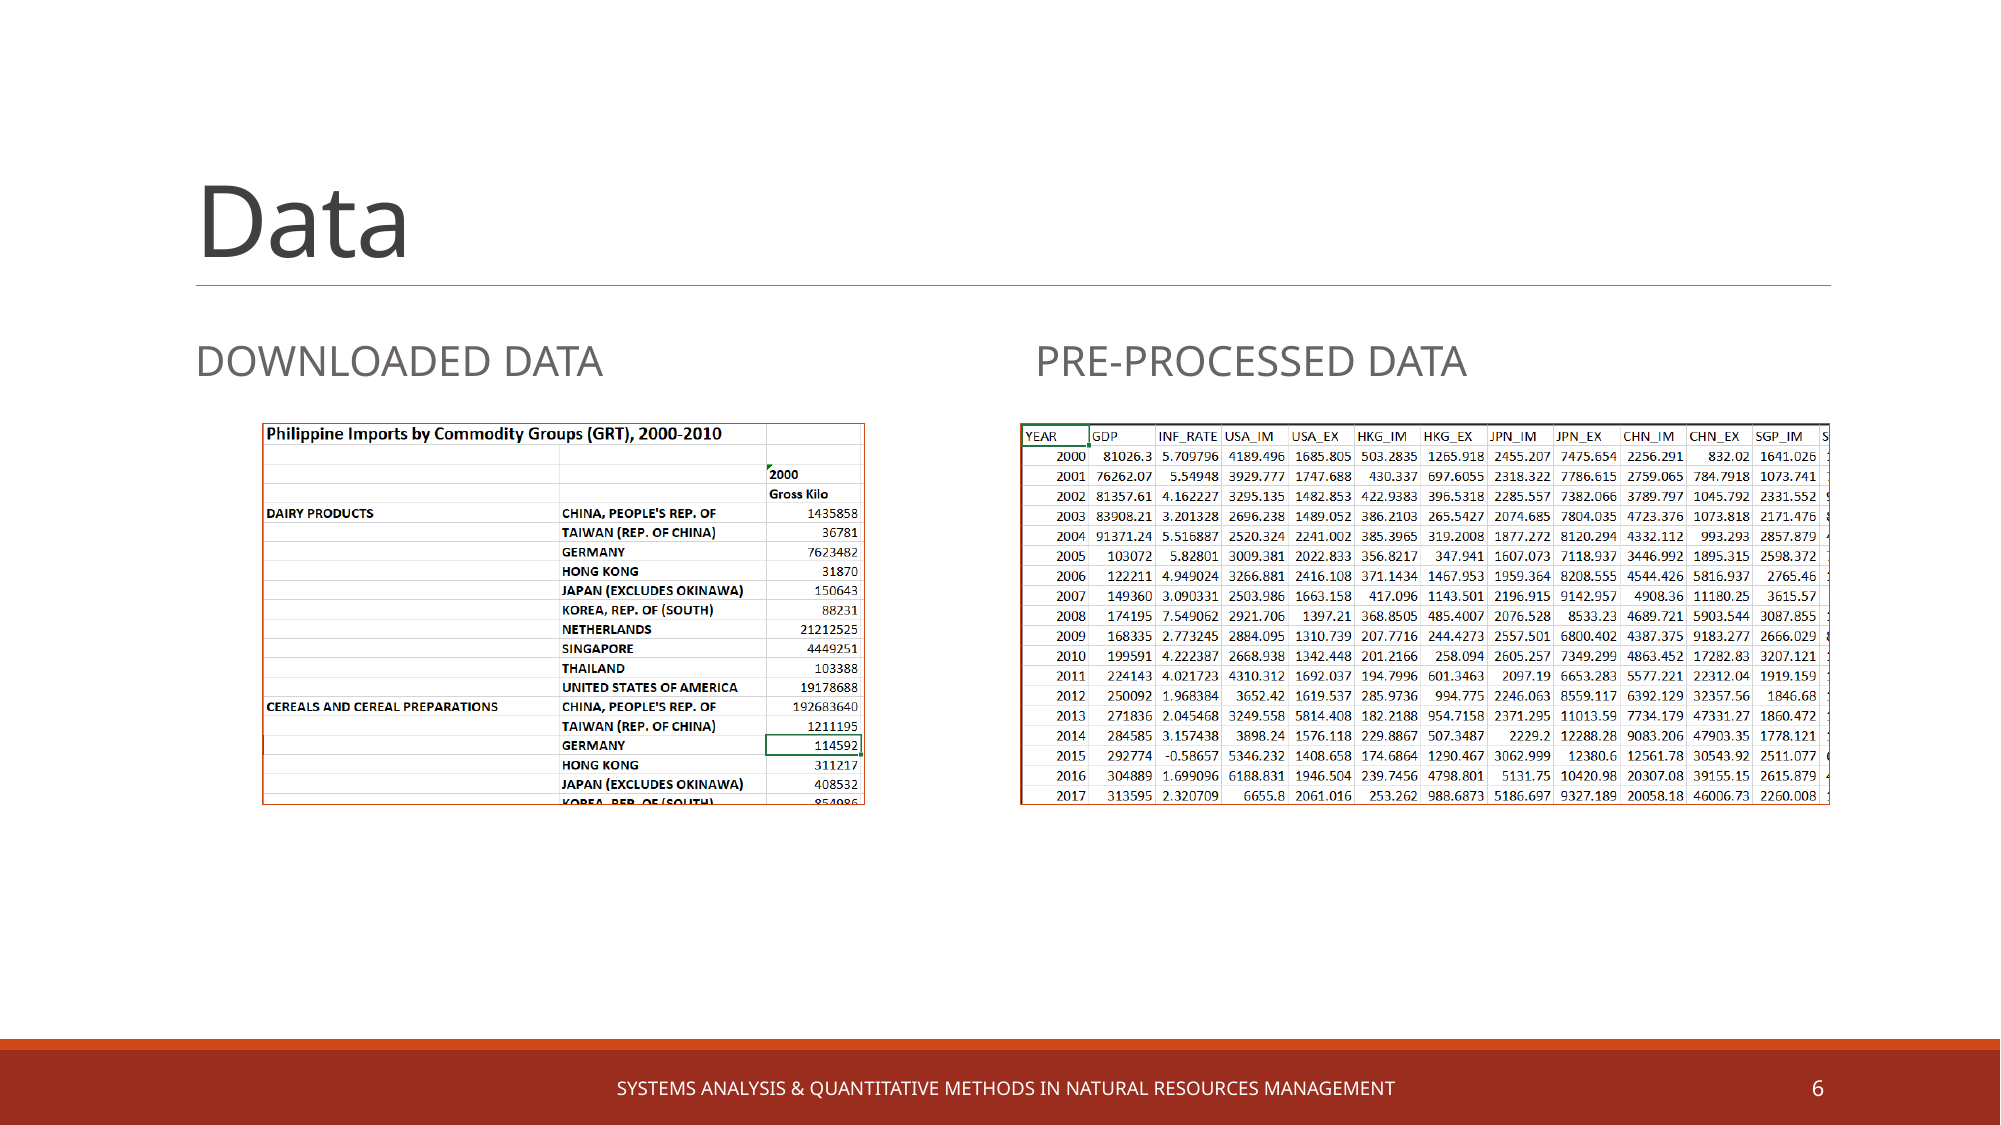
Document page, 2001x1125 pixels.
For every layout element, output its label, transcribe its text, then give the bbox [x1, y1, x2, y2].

footer Systems Analysis & Quantitative Methods in Natural Resources Management [415, 1059, 1596, 1120]
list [262, 423, 865, 805]
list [1019, 423, 1831, 805]
slide_number 6 [1624, 1059, 1840, 1120]
list Downloaded Data [180, 302, 990, 424]
title Data [180, 47, 1830, 285]
list Pre-processed data [1020, 302, 1830, 422]
